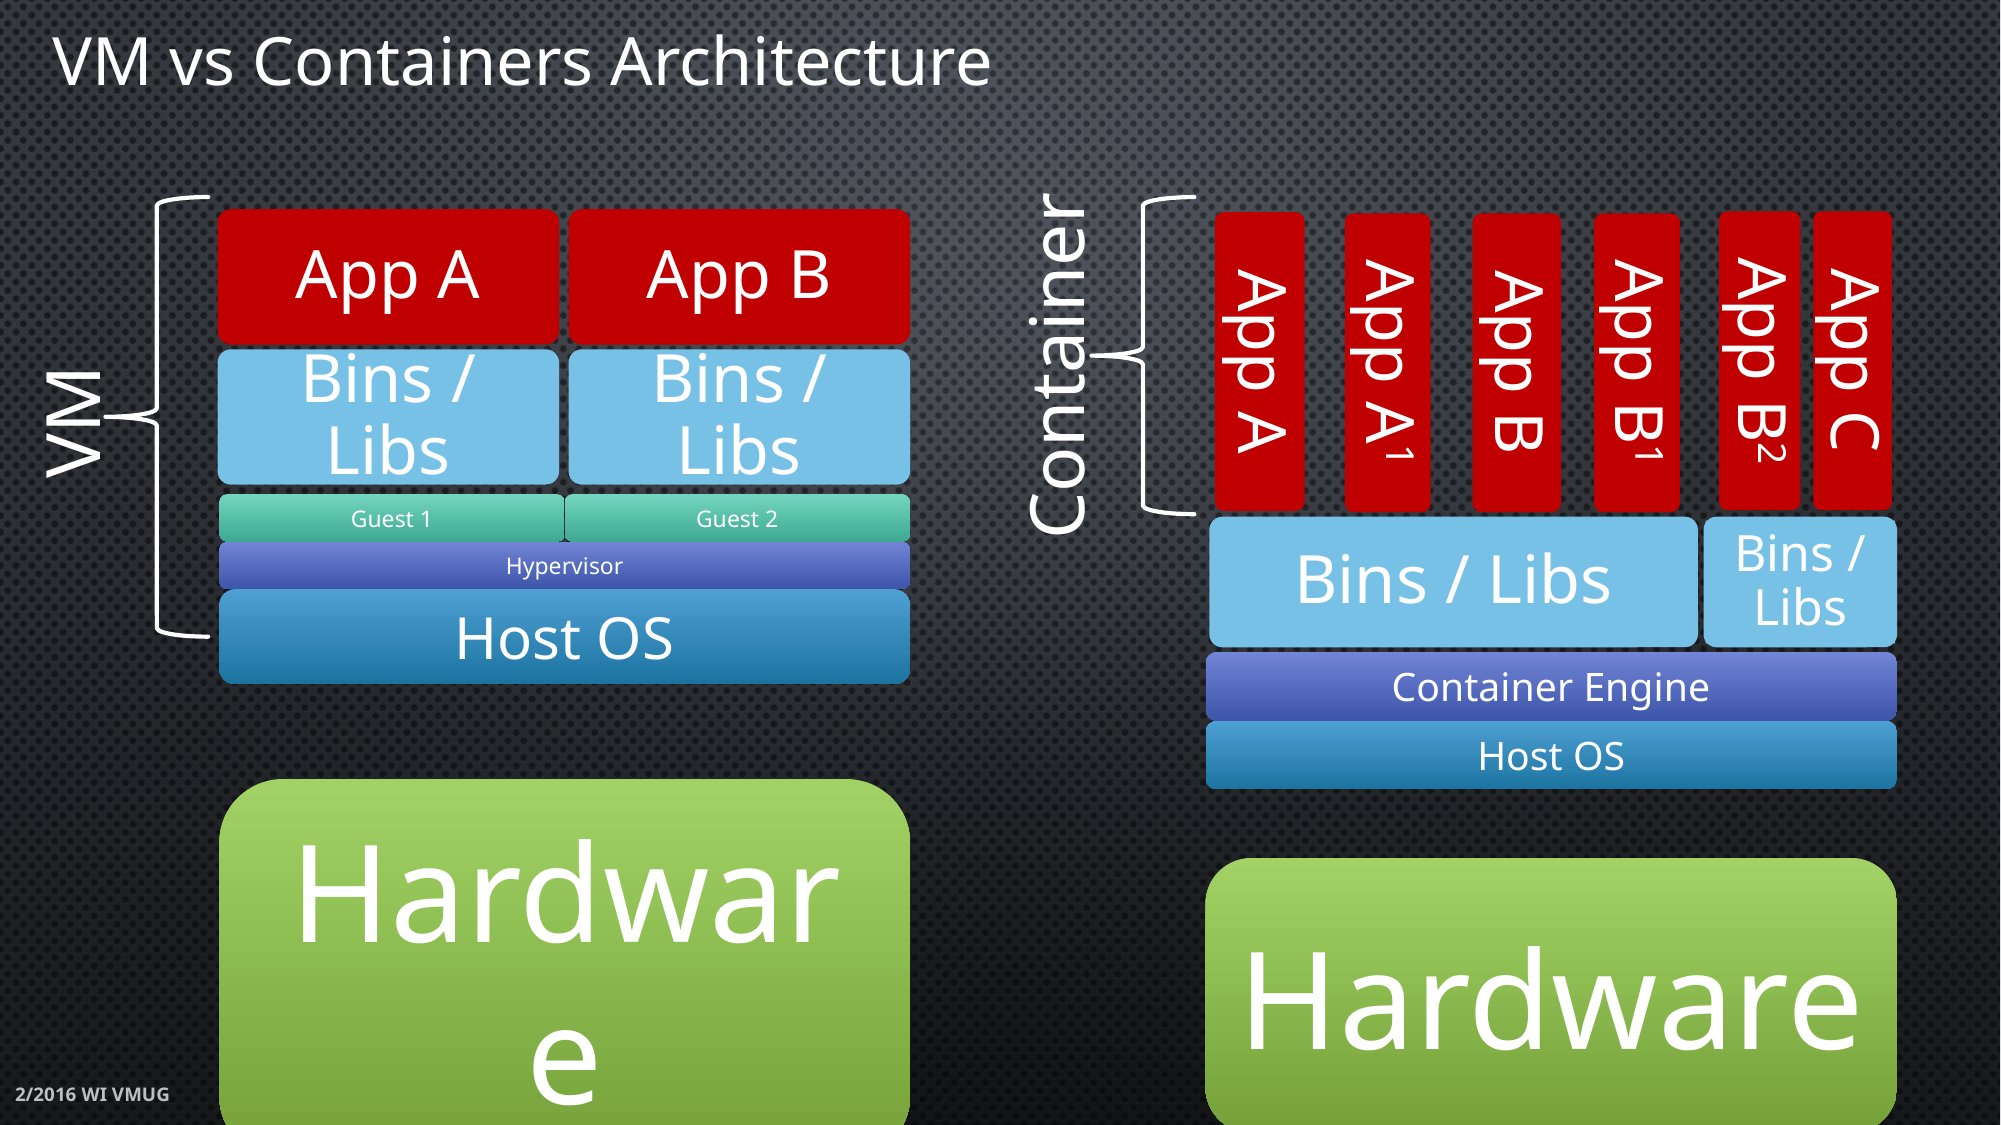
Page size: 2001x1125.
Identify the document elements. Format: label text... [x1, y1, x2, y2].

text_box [1238, 319, 1367, 406]
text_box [1205, 651, 1898, 1065]
text_box [123, 194, 211, 639]
text_box VM [17, 350, 123, 494]
text_box Container [1001, 177, 1107, 555]
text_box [1609, 319, 1910, 402]
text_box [1703, 516, 1898, 648]
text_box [217, 348, 560, 485]
text_box VM vs Containers Architecture [37, 11, 1010, 107]
text_box [1140, 194, 1197, 316]
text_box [568, 208, 911, 345]
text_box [219, 493, 911, 1065]
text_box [568, 348, 911, 485]
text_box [1209, 516, 1699, 648]
footer 2/2016 WI VMUG [0, 1065, 1238, 1125]
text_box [1110, 316, 1410, 407]
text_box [1487, 319, 1787, 406]
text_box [1703, 321, 2000, 401]
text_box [217, 208, 560, 345]
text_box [1367, 318, 1667, 408]
text_box [1140, 407, 1197, 517]
